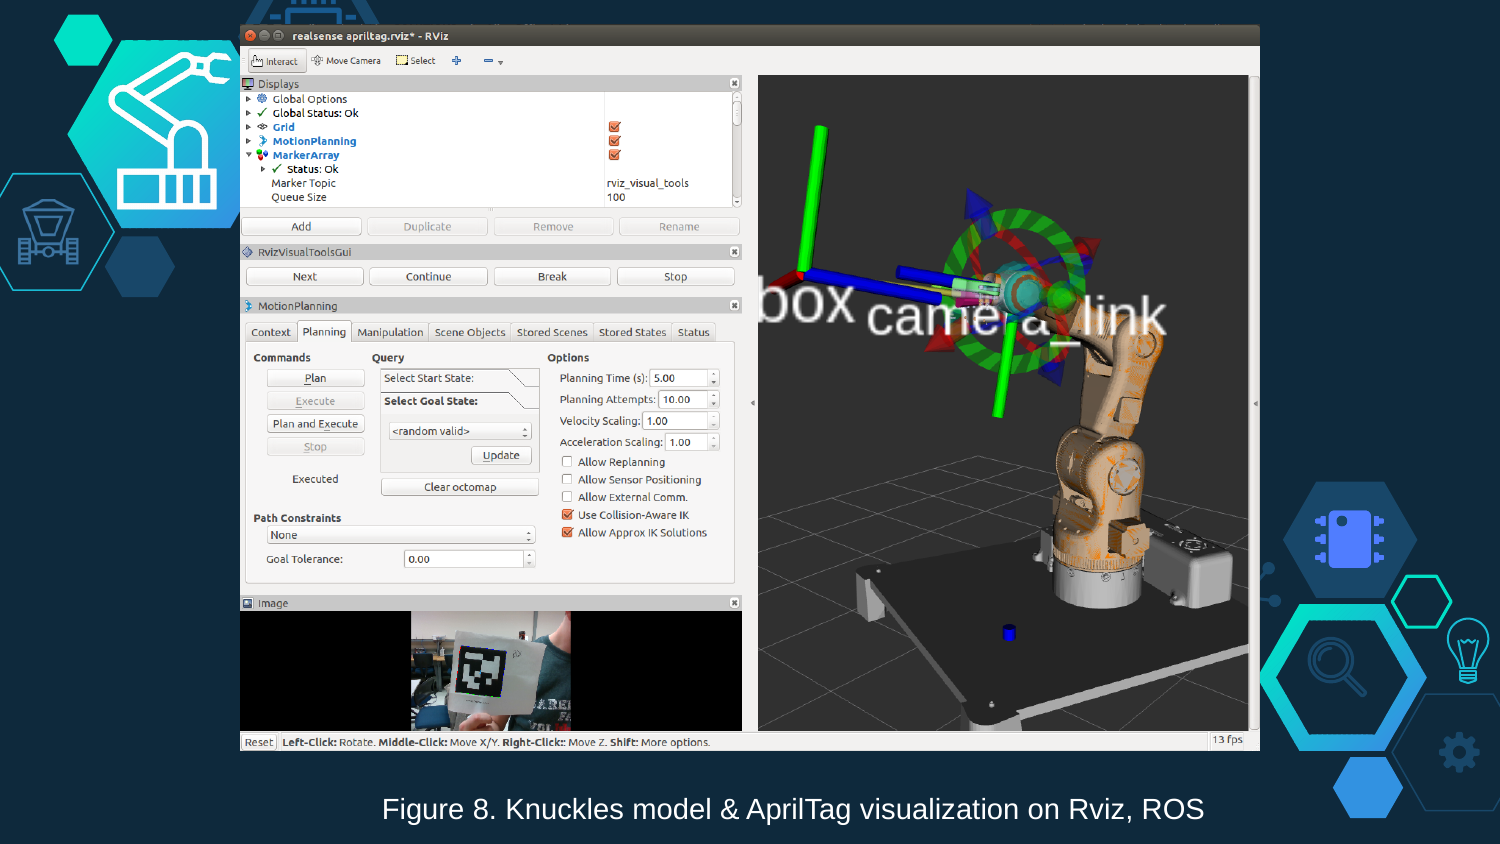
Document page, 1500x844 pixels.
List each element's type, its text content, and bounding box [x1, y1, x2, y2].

picture [95, 0, 1260, 751]
text_box Figure 8. Knuckles model & AprilTag visualization on Rviz, ROS [366, 775, 1344, 844]
picture [16, 199, 79, 265]
picture [1315, 505, 1384, 573]
